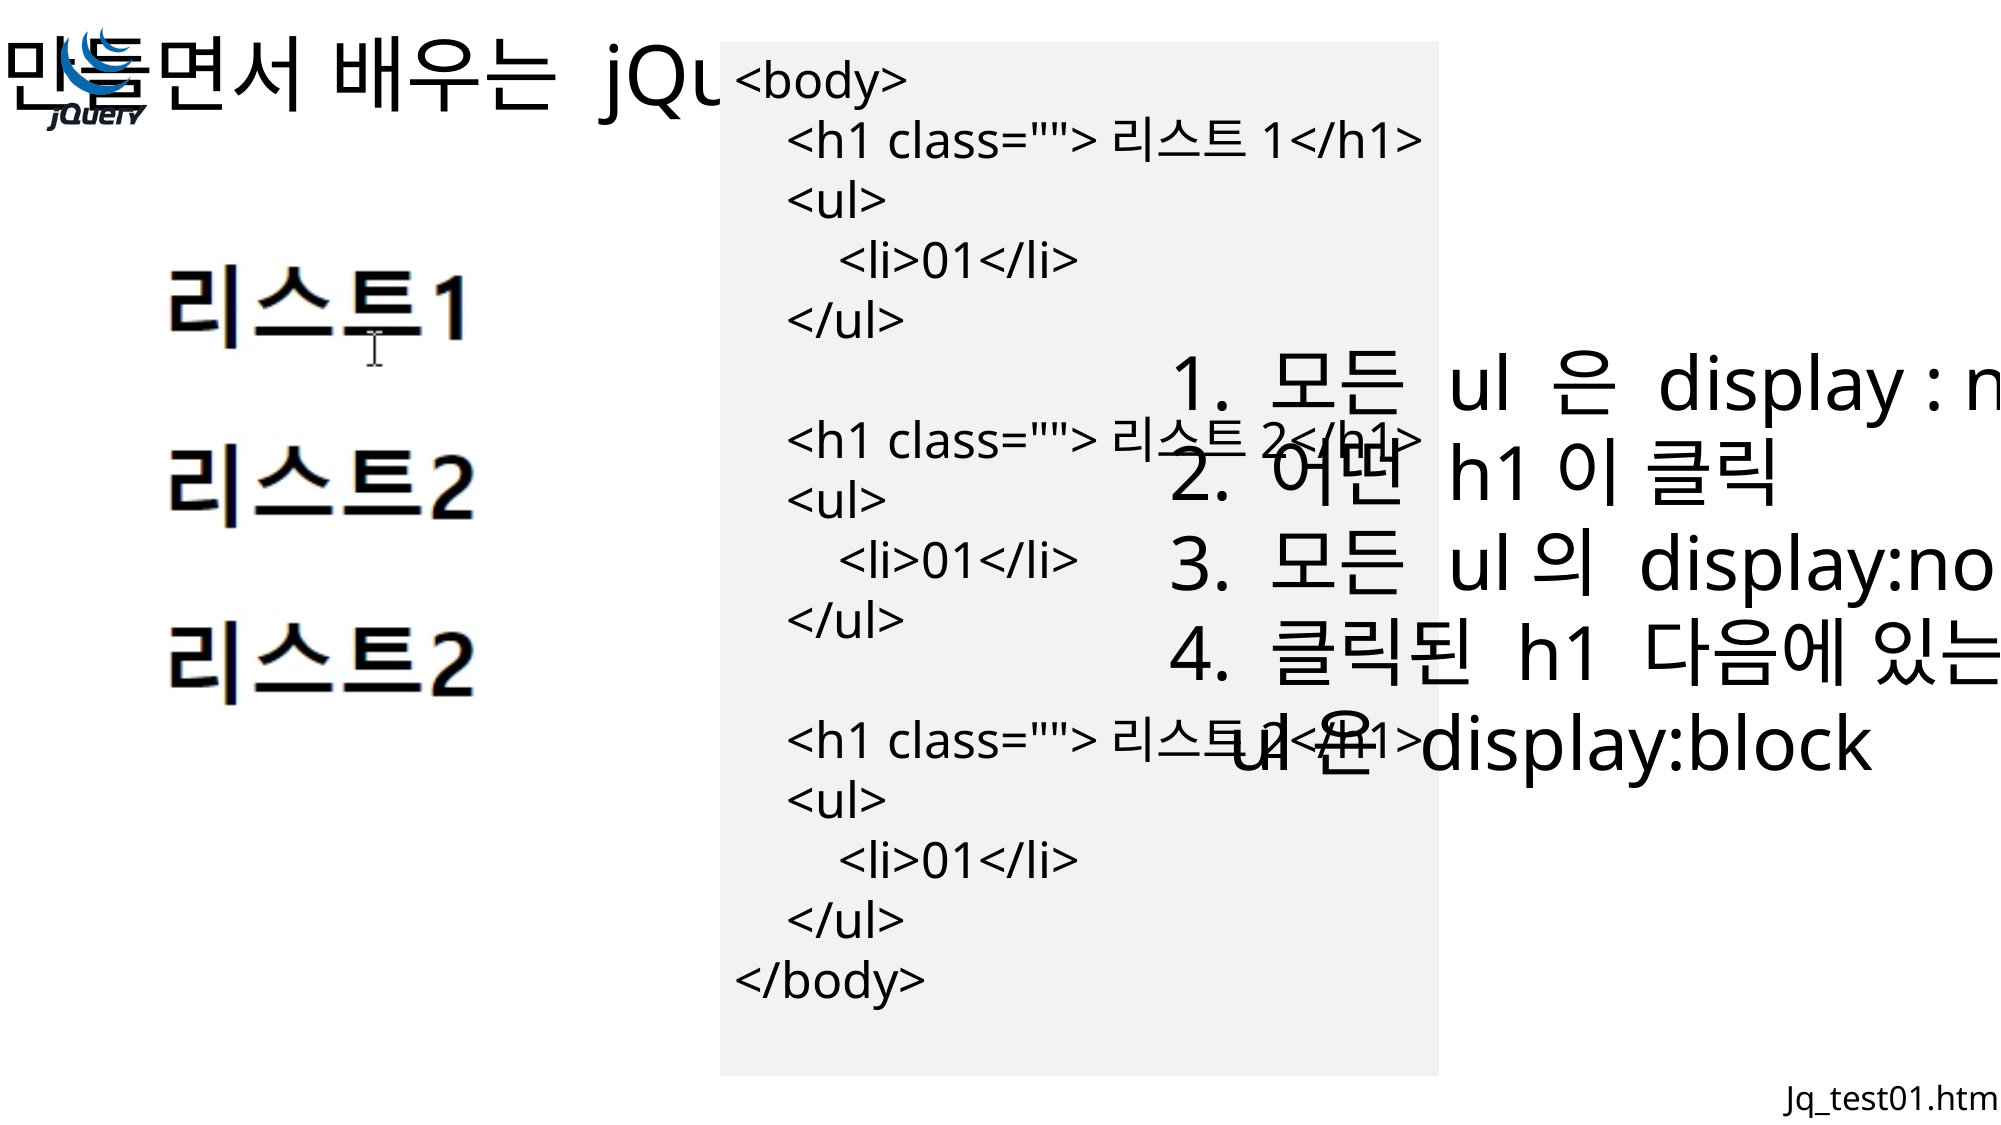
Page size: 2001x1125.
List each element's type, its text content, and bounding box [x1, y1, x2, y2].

picture [44, 27, 149, 131]
text_box 만들면서 배우는 jQuery! [0, 14, 903, 130]
text_box 1. 모든 ul 은 display : none 2. 어떤 h1이 클릭 3. 모든 ul의 display:none 4. 클릭된 h1 다음에 있는 ul은 display:block [1154, 327, 2000, 793]
text_box <body> <h1 class="">리스트1</h1> <ul> <li>01</li> </ul> <h1 class="">리스트2</h1> <ul> <li>01</li> </ul> <h1 class="">리스트2</h1> <ul> <li>01</li> </ul> </body> [719, 41, 1439, 1077]
text_box Jq_test01.html [1771, 1069, 2000, 1125]
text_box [148, 200, 947, 928]
